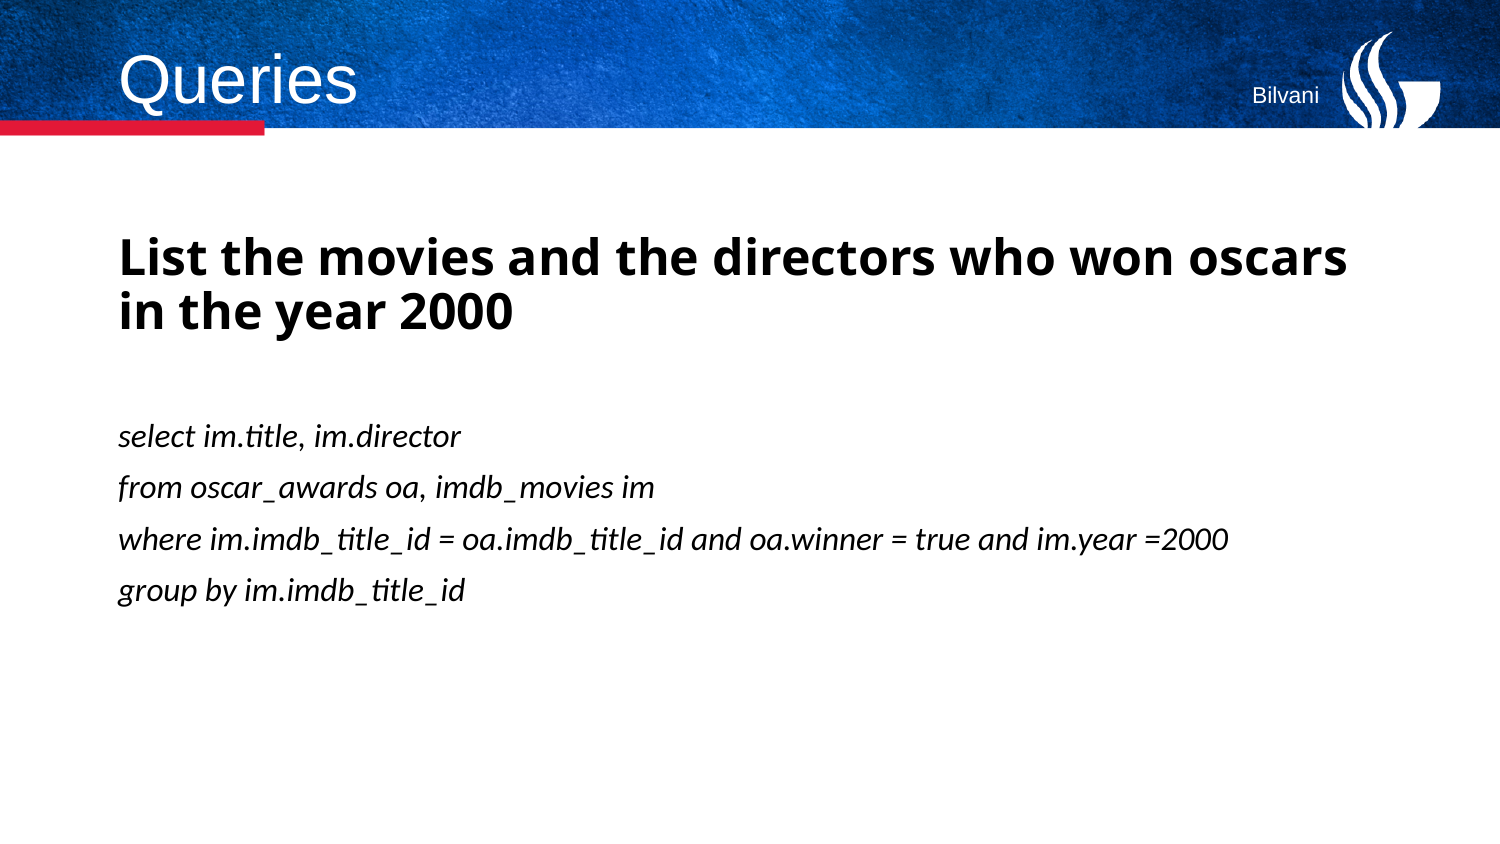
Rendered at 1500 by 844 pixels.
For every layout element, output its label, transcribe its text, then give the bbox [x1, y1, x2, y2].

title Queries Bilvani [103, 0, 1397, 164]
list List the movies and the directors who won oscars in the year 2000 select im.title, im.director from oscar_awards oa, imdb_movies im where im.imdb_title_id = oa.imdb_title_id and oa.winner = true and im.year =2000 group by im.imdb_title_id [103, 224, 1397, 760]
picture [0, 0, 1500, 844]
